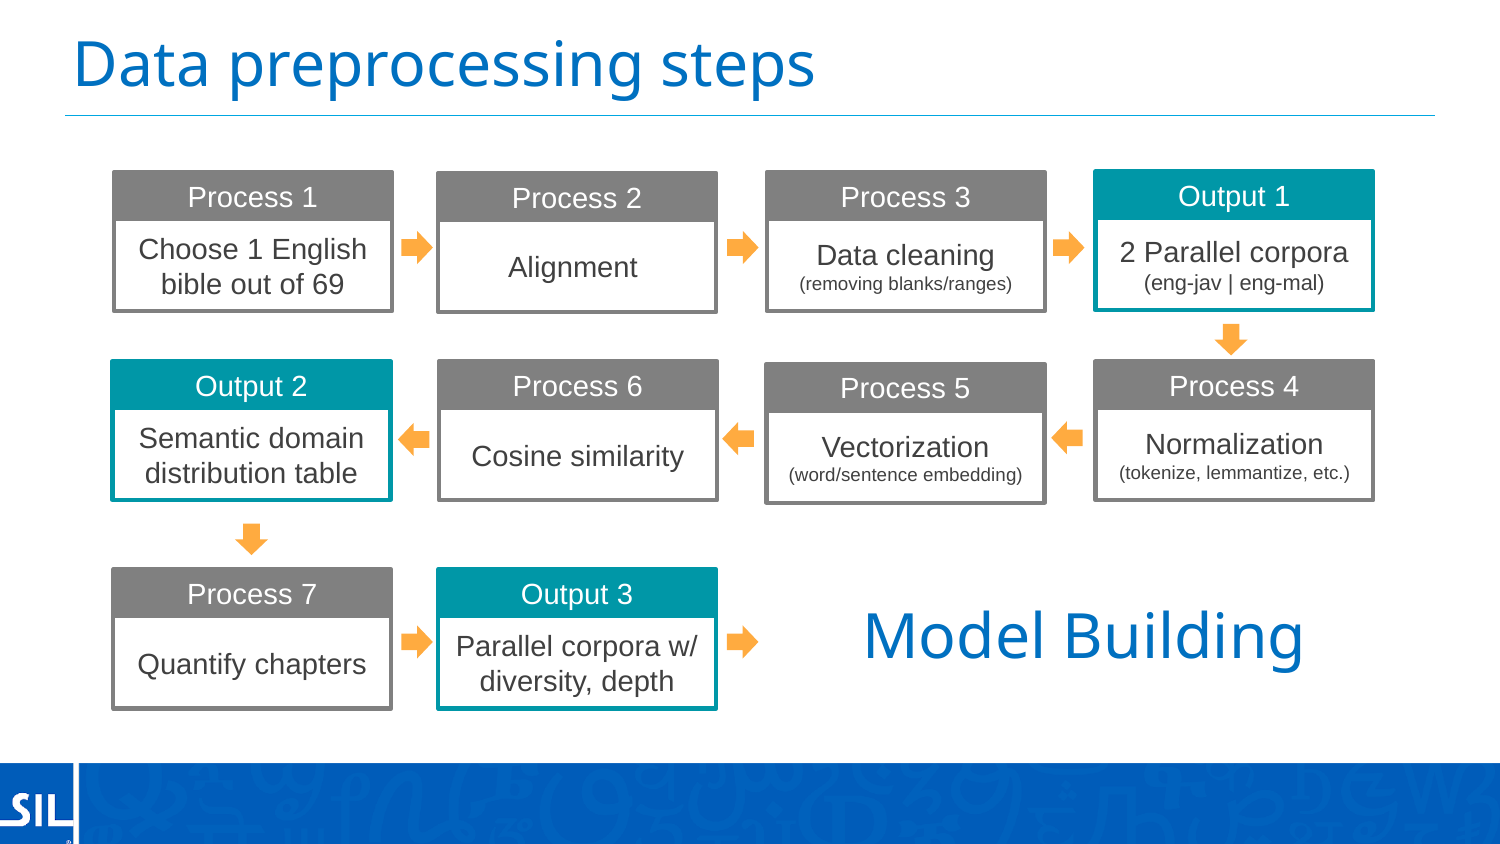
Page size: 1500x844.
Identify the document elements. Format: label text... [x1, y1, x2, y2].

text_box Model Building [840, 580, 1329, 677]
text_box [766, 171, 1046, 312]
title Data preprocessing steps [57, 8, 1428, 103]
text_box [113, 171, 393, 312]
text_box [721, 420, 756, 458]
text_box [1095, 171, 1374, 311]
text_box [437, 569, 717, 709]
text_box [399, 623, 432, 661]
text_box [396, 420, 432, 458]
text_box [399, 229, 432, 267]
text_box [437, 172, 717, 313]
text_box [438, 361, 718, 501]
text_box [1212, 321, 1250, 357]
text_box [766, 363, 1045, 504]
text_box [724, 623, 760, 661]
text_box [1049, 419, 1085, 457]
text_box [113, 569, 392, 709]
picture [0, 763, 1500, 844]
text_box [1050, 229, 1087, 267]
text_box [112, 360, 391, 501]
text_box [1095, 361, 1374, 501]
text_box [232, 521, 270, 557]
text_box [724, 229, 761, 267]
